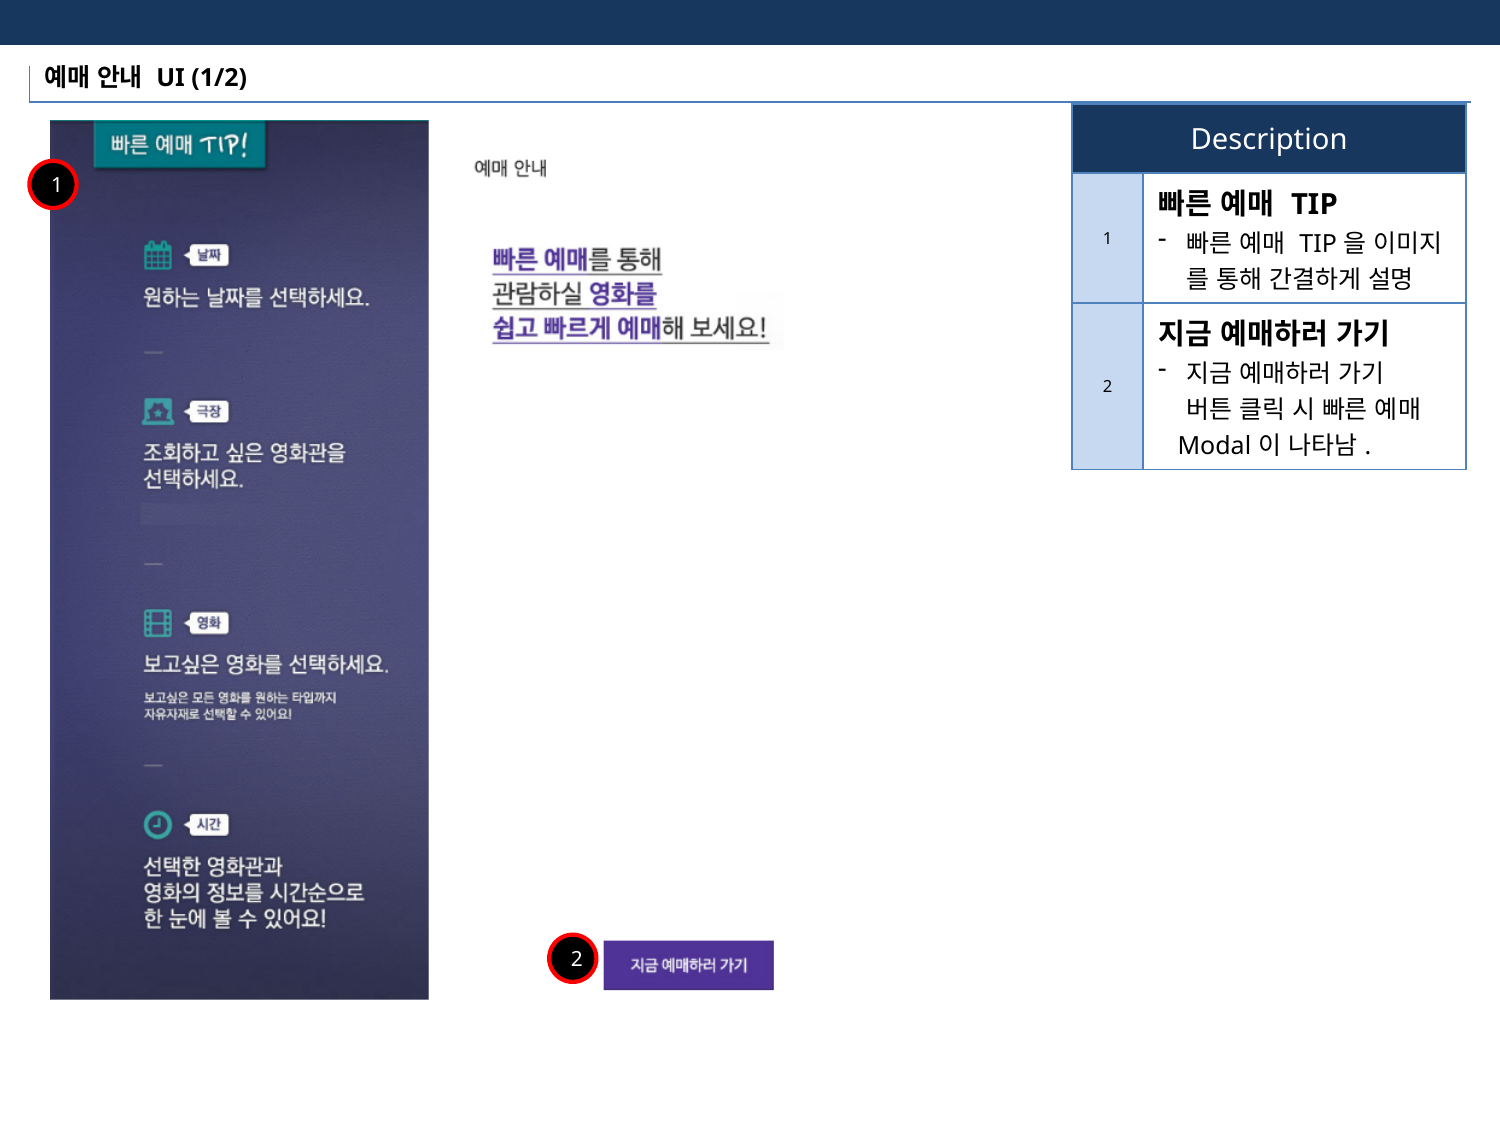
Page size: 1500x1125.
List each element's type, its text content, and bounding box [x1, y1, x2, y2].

table_cell 지금 예매하러 가기 지금 예매하러 가기 버튼 클릭 시 빠른 예매 Modal이 나타남. [1144, 304, 1465, 469]
table_header Description [1073, 110, 1465, 172]
table_cell 2 [1073, 304, 1142, 469]
table_cell 1 [1073, 174, 1142, 302]
text_box 예매 안내 UI (1/2) [29, 54, 325, 100]
text_box [0, 0, 1500, 45]
picture [50, 119, 786, 1001]
table_cell 빠른 예매 TIP 빠른 예매 TIP을 이미지 를 통해 간결하게 설명 [1144, 174, 1465, 302]
text_box 1 [27, 160, 45, 209]
